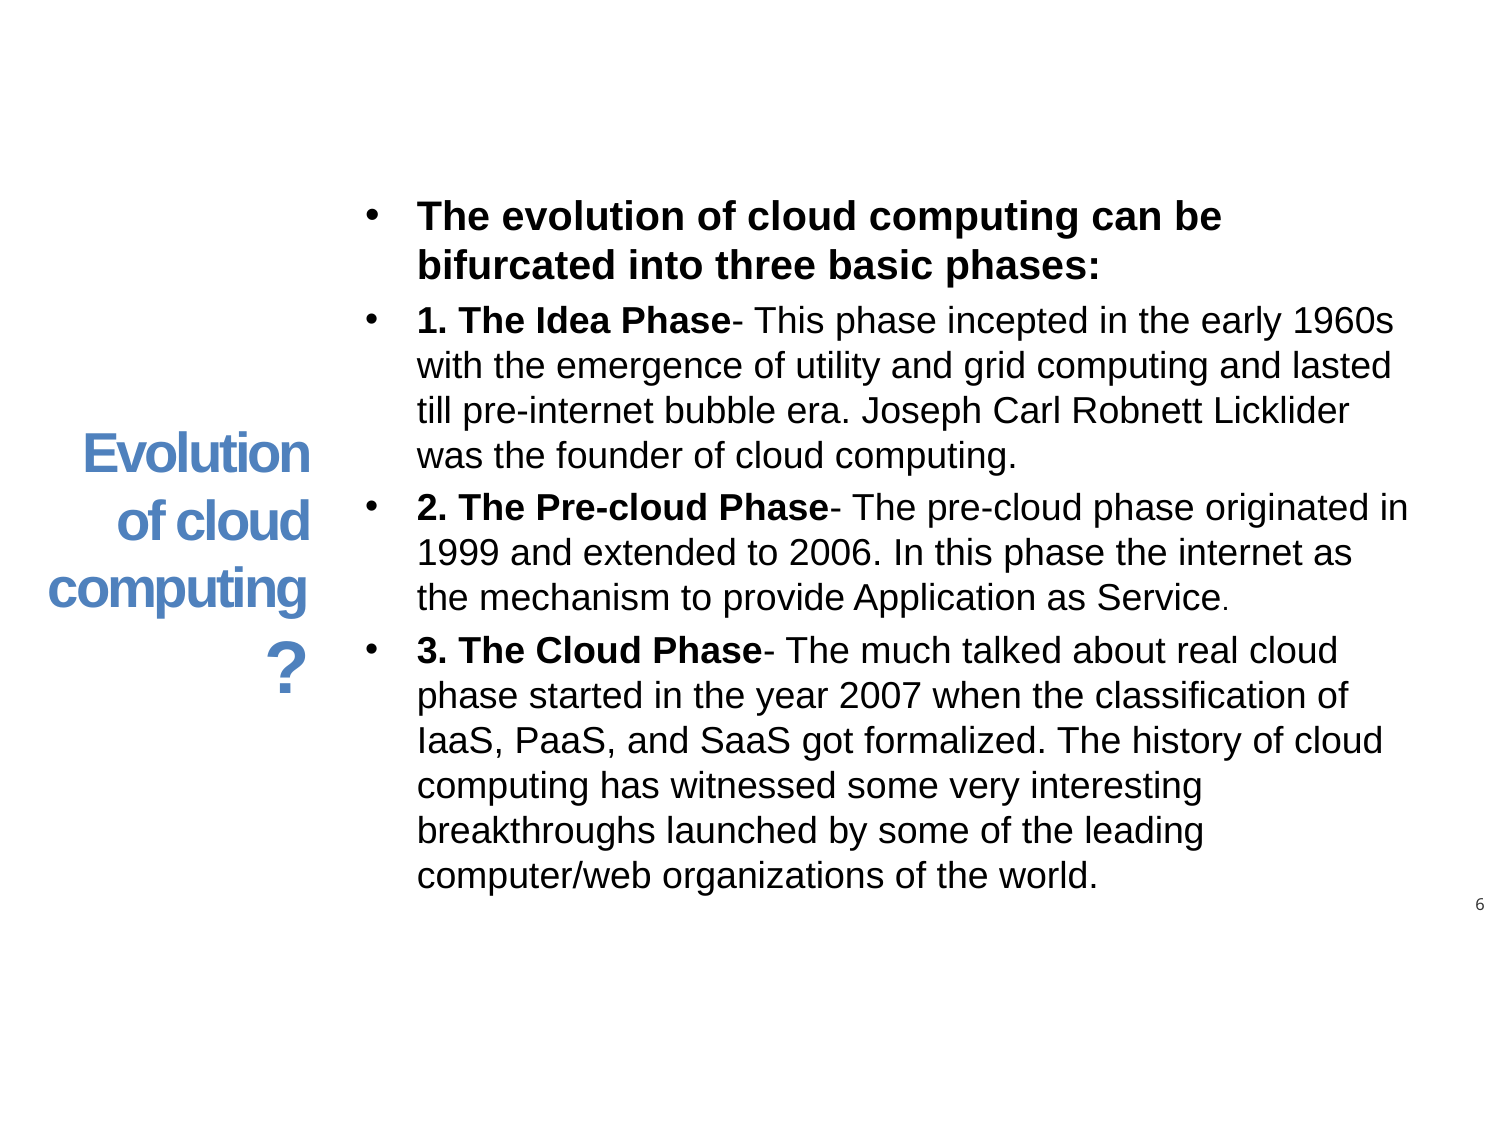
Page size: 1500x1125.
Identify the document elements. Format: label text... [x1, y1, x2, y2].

slide_number 6 [1403, 882, 1500, 928]
list The evolution of cloud computing can be bifurcated into three basic phases: 1. The Idea Phase- This phase incepted in the early 1960s with the emergence of utility and grid computing and lasted till pre-internet bubble era. Joseph Carl Robnett Licklider was the founder of cloud computing. 2. The Pre-cloud Phase- The pre-cloud phase originated in 1999 and extended to 2006. In this phase the internet as the mechanism to provide Application as Service. 3. The Cloud Phase- The much talked about real cloud phase started in the year 2007 when the classification of IaaS, PaaS, and SaaS got formalized. The history of cloud computing has witnessed some very interesting breakthroughs launched by some of the leading computer/web organizations of the world. [350, 125, 1426, 928]
title Evolution of cloud computing? [16, 298, 325, 827]
